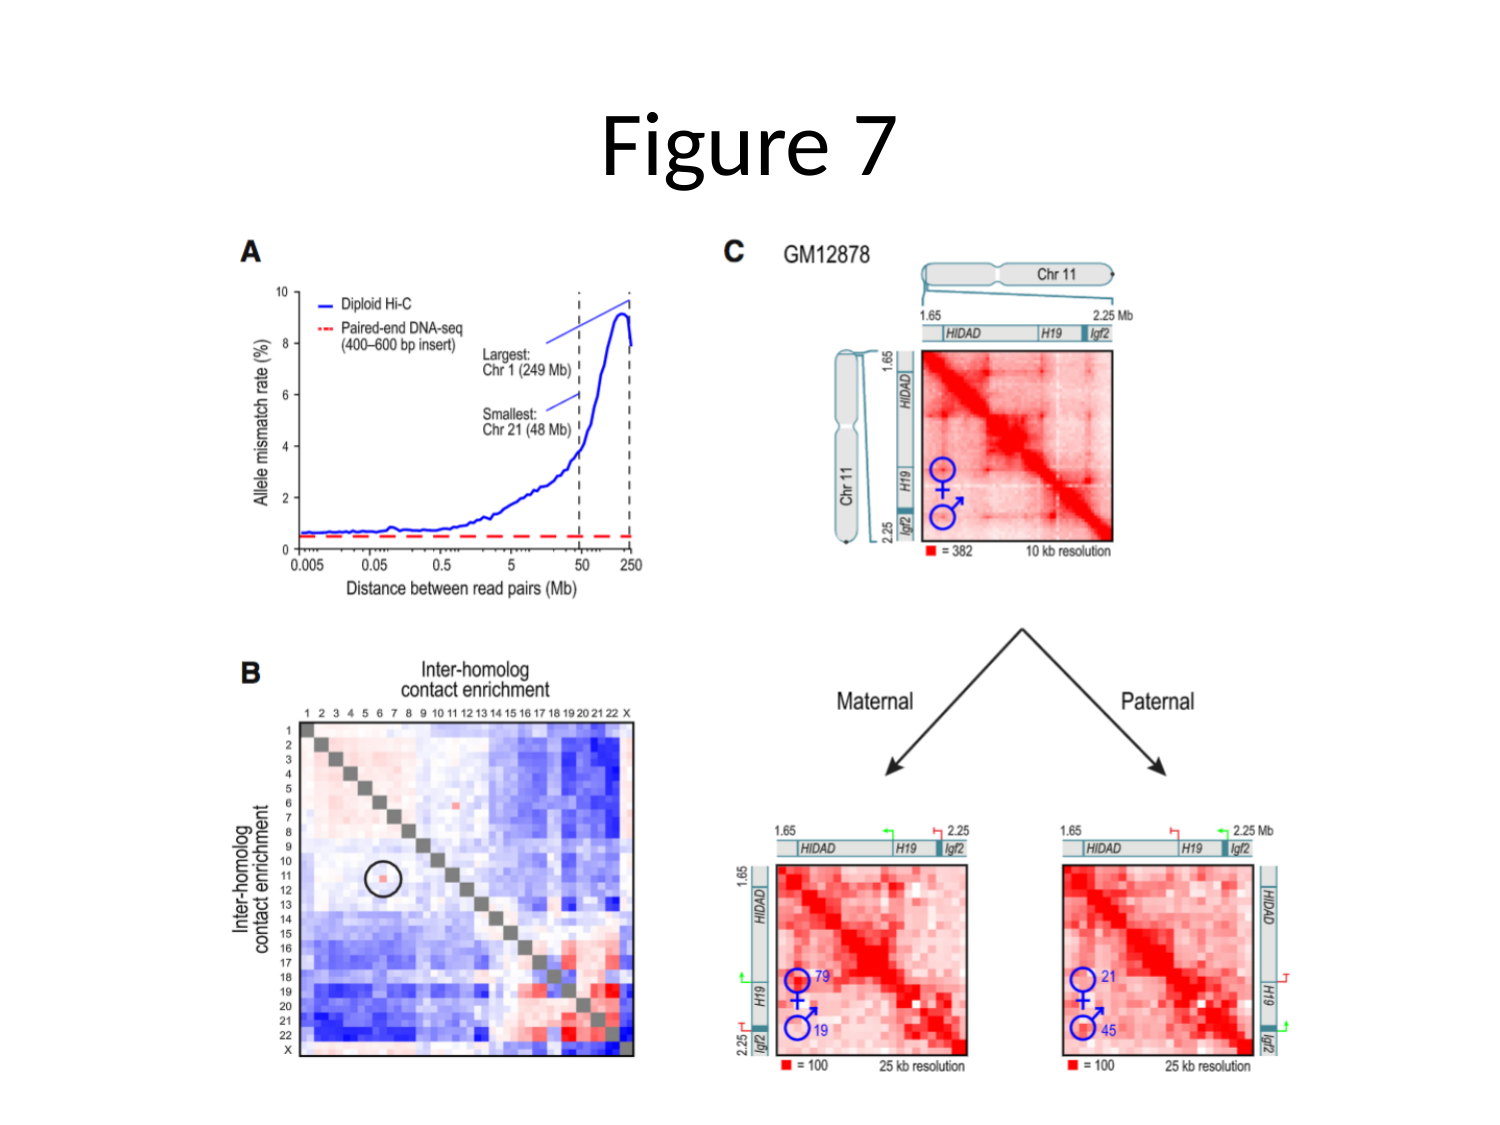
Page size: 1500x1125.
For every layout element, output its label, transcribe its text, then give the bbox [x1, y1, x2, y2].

title Figure 7 [75, 45, 1425, 233]
picture [188, 200, 1308, 1103]
